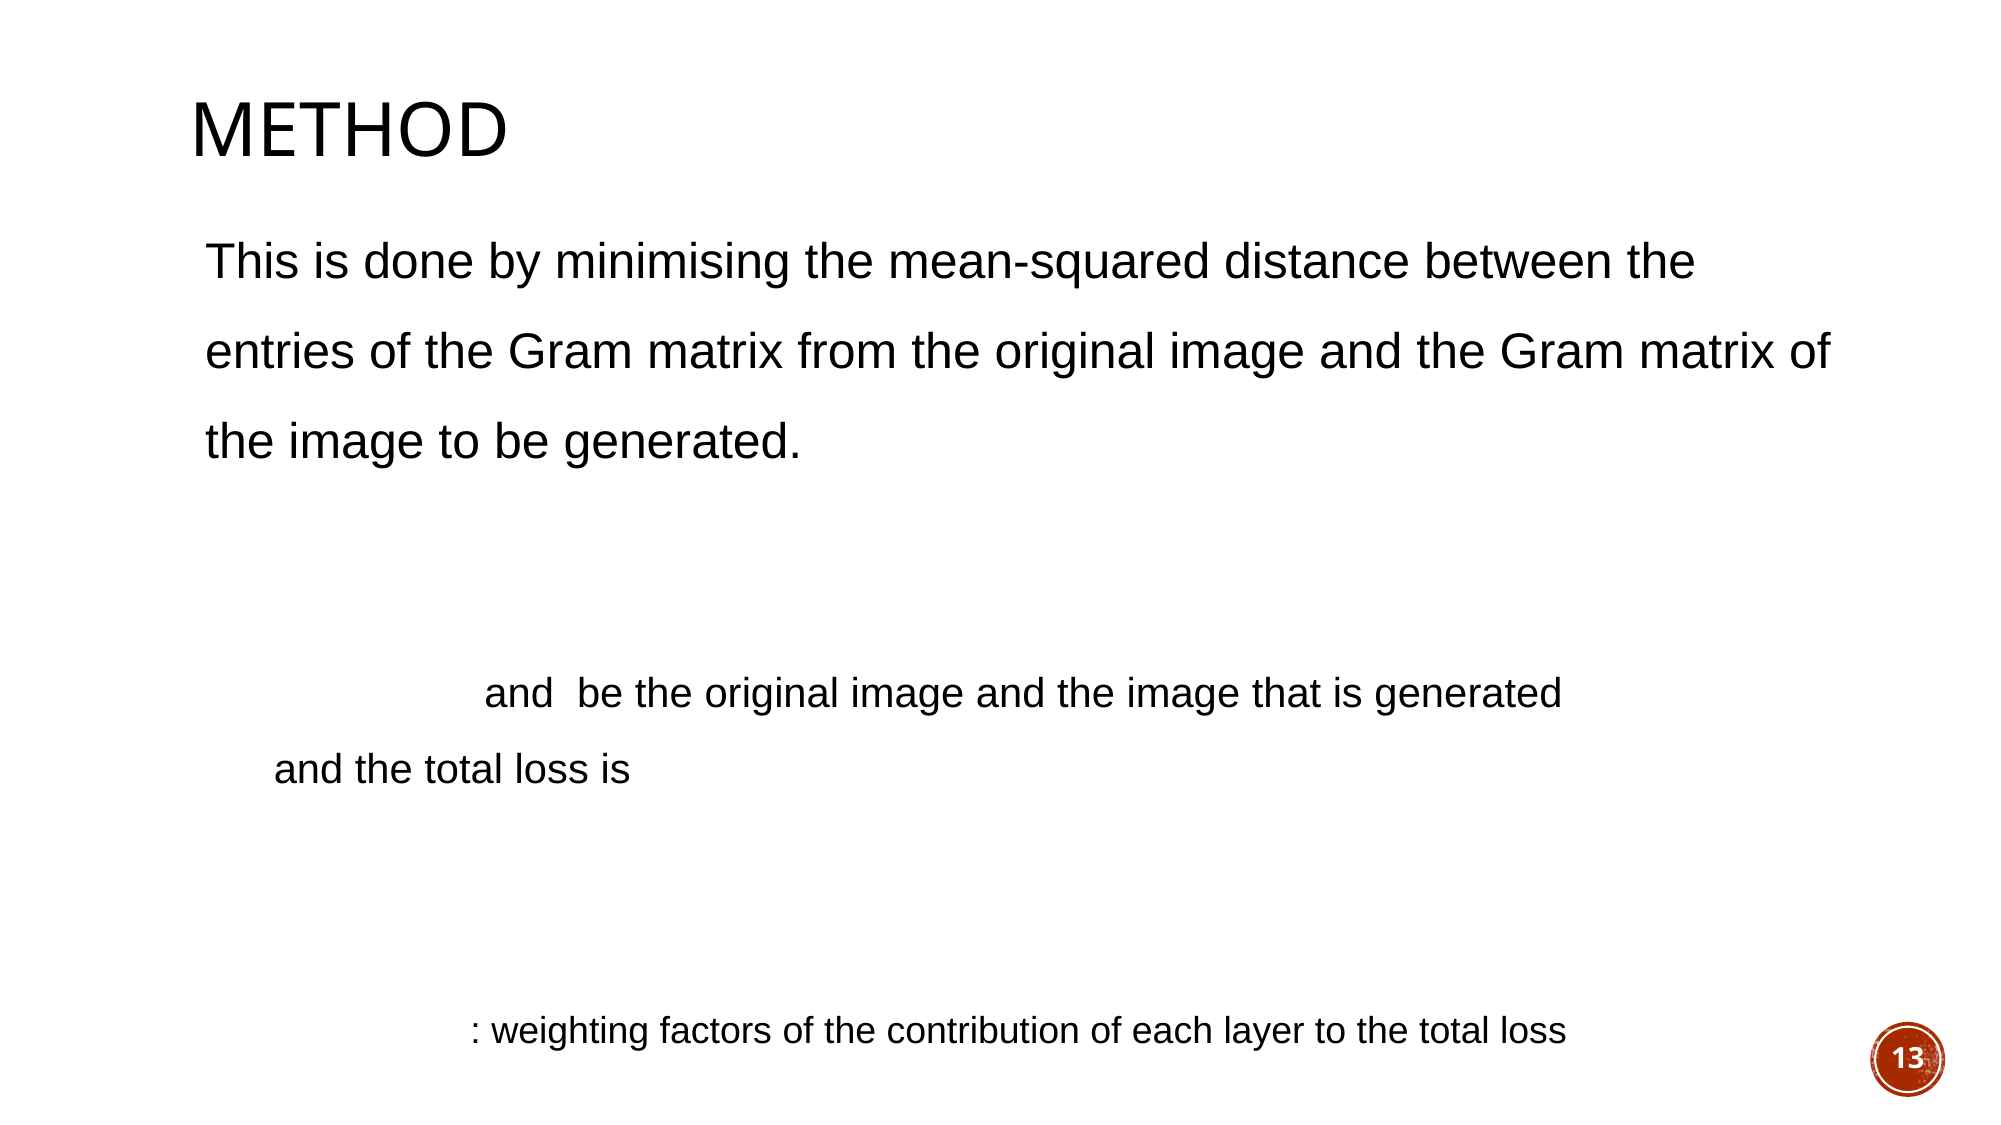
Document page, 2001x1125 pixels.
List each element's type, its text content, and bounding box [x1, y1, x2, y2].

slide_number 13 [1855, 1028, 1961, 1089]
text_box Method [174, 0, 1825, 264]
